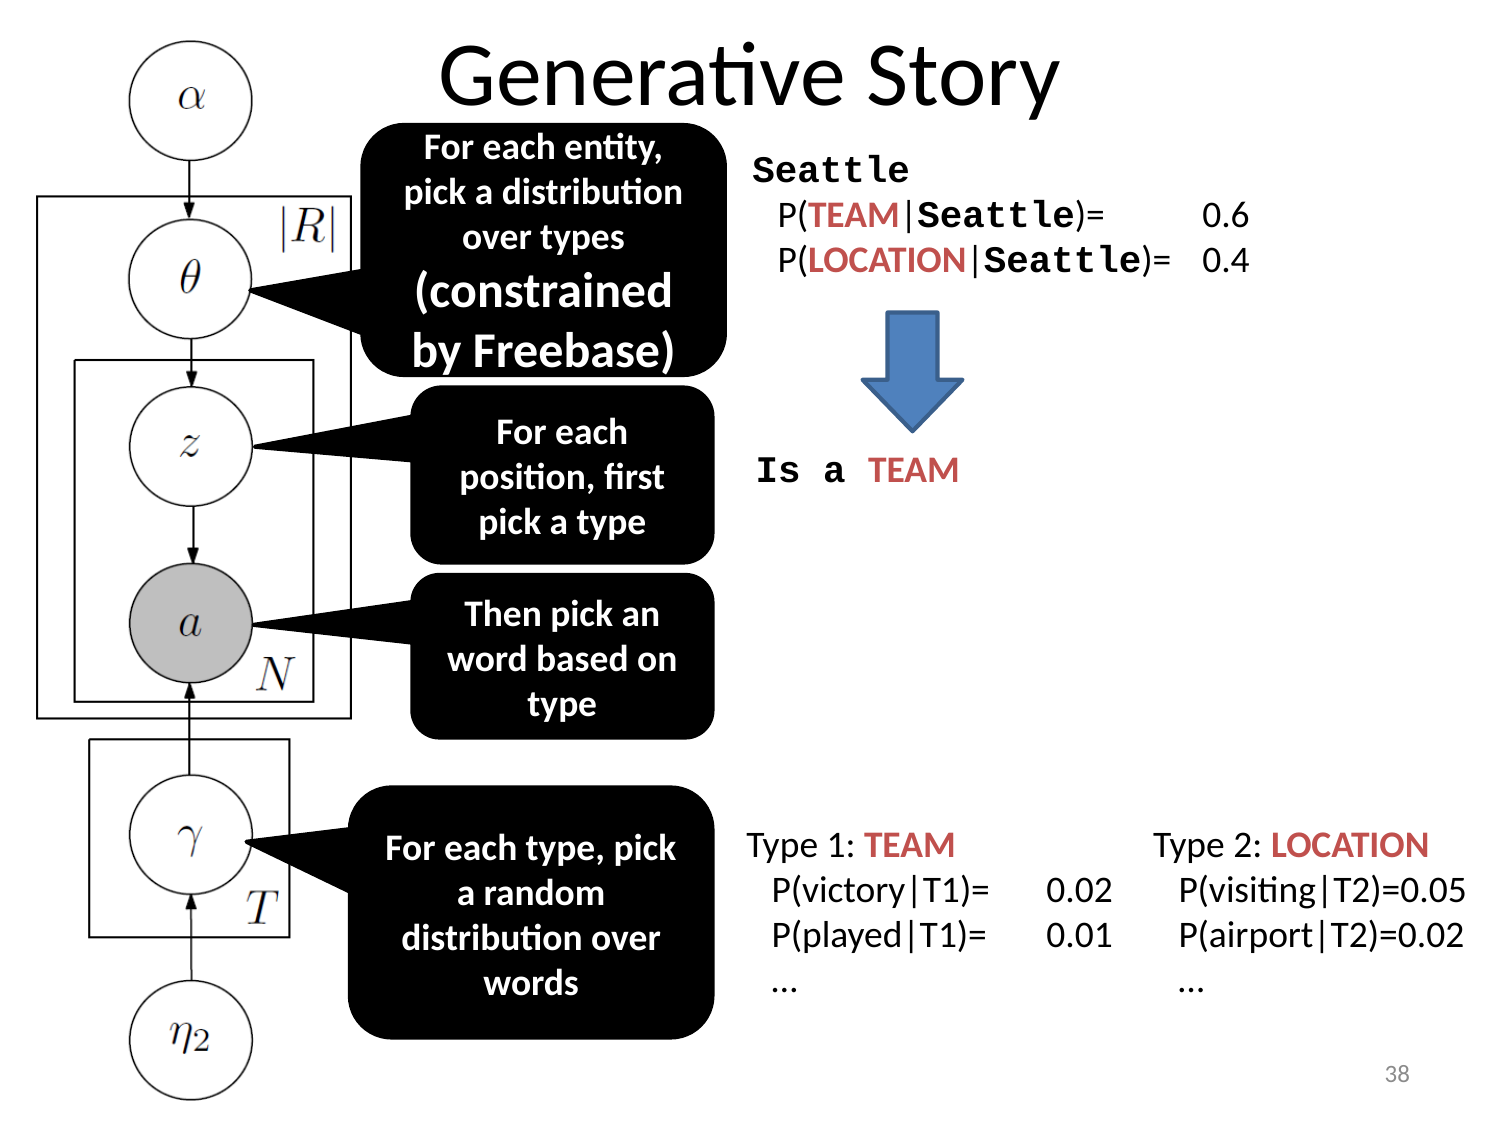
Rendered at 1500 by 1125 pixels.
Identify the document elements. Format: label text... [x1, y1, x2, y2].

text_box For each entity, pick a distribution over types (constrained by Freebase) [356, 163, 727, 378]
text_box Seattle P(TEAM|Seattle)= 0.6 P(LOCATION|Seattle)= 0.4 [737, 163, 1375, 378]
text_box Is a TEAM [740, 437, 975, 498]
text_box For each type, pick a random distribution over words [356, 785, 715, 1040]
title Generative Story [75, 0, 1425, 163]
text_box Then pick an word based on type [356, 572, 715, 740]
slide_number 38 [1074, 1042, 1425, 1103]
text_box For each position, first pick a type [356, 385, 715, 565]
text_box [729, 812, 1485, 1010]
picture [34, 37, 352, 1104]
text_box [860, 310, 965, 434]
